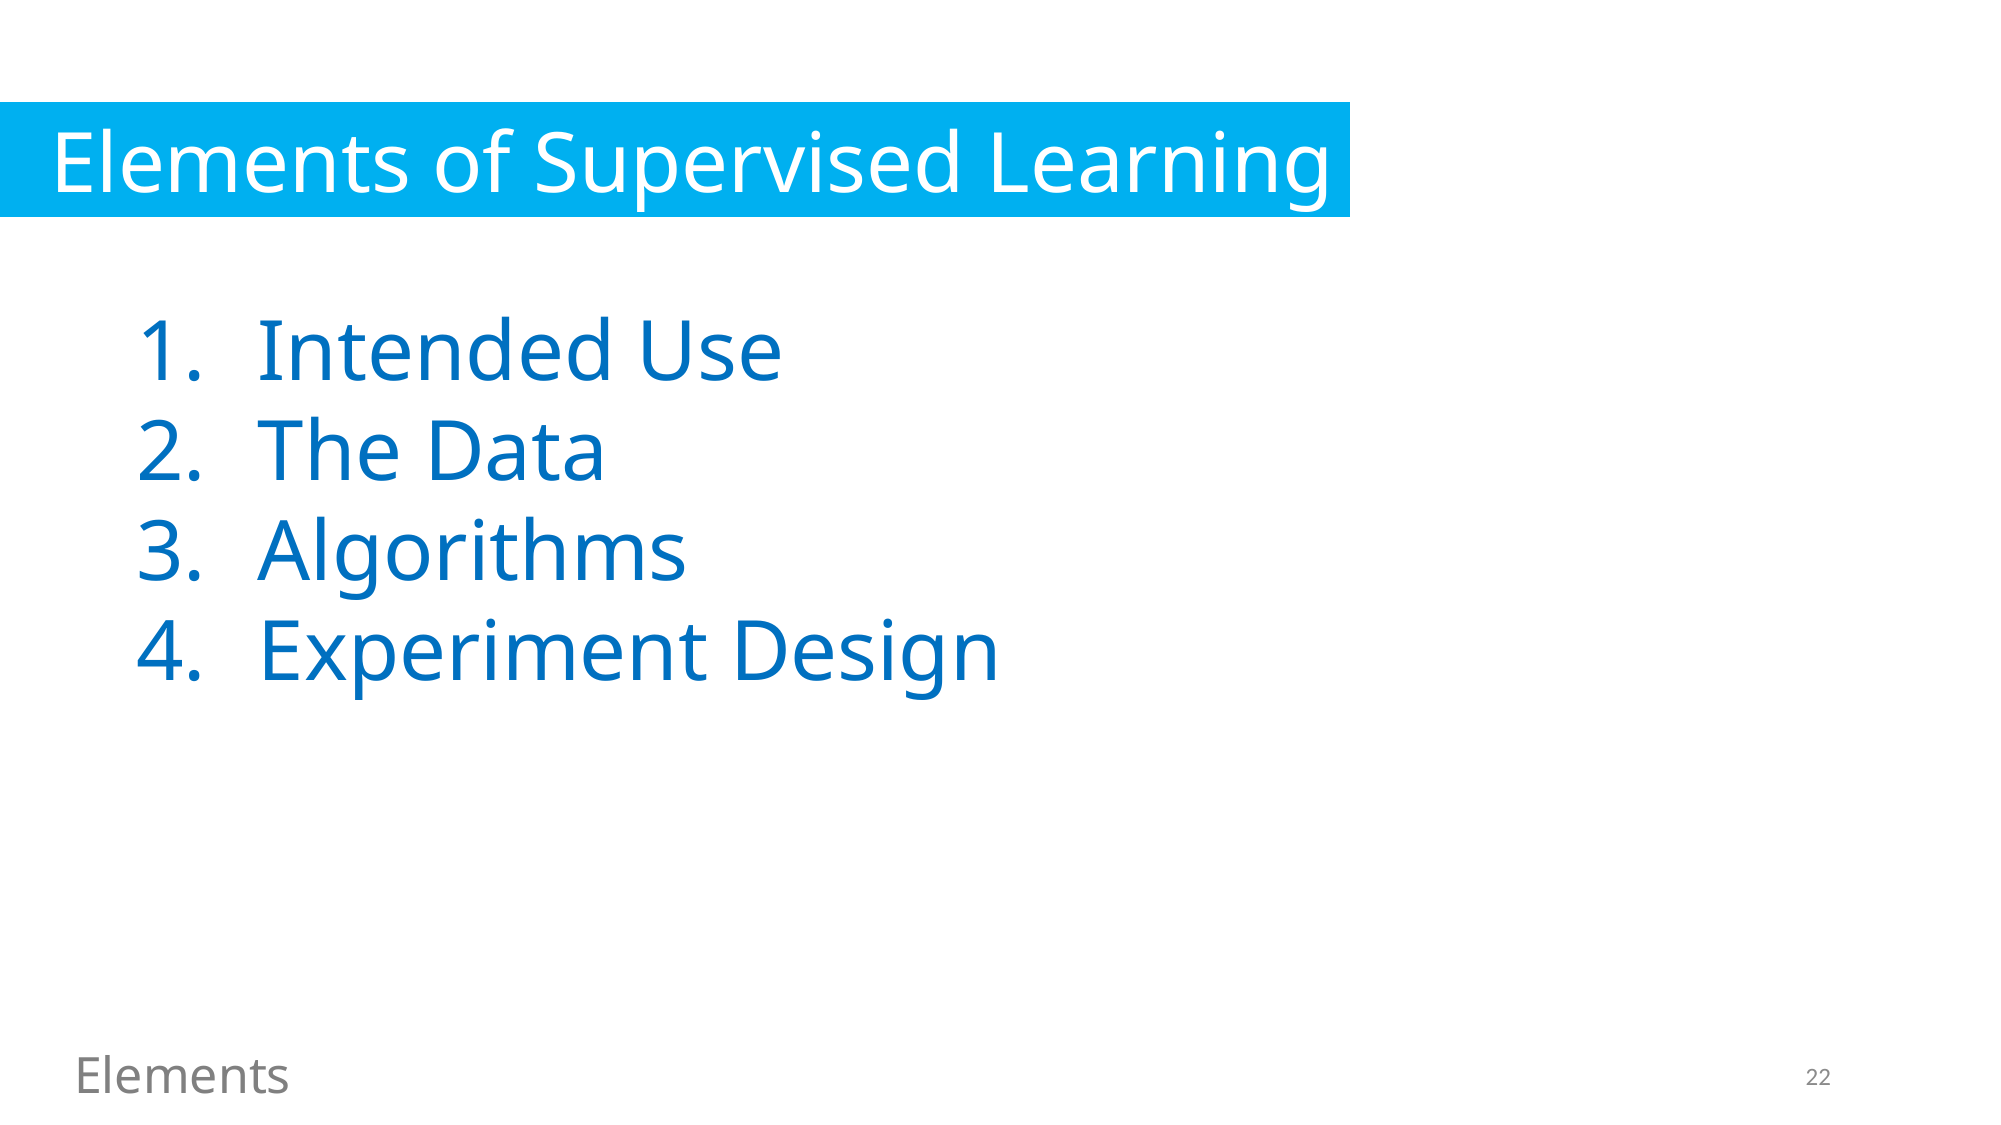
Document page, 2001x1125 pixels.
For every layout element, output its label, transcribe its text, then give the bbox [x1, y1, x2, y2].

text_box Intended Use The Data Algorithms Experiment Design [121, 289, 1970, 705]
text_box Elements [59, 1036, 1529, 1111]
slide_number 22 [1529, 1045, 1847, 1106]
text_box Elements of Supervised Learning [0, 102, 1350, 217]
